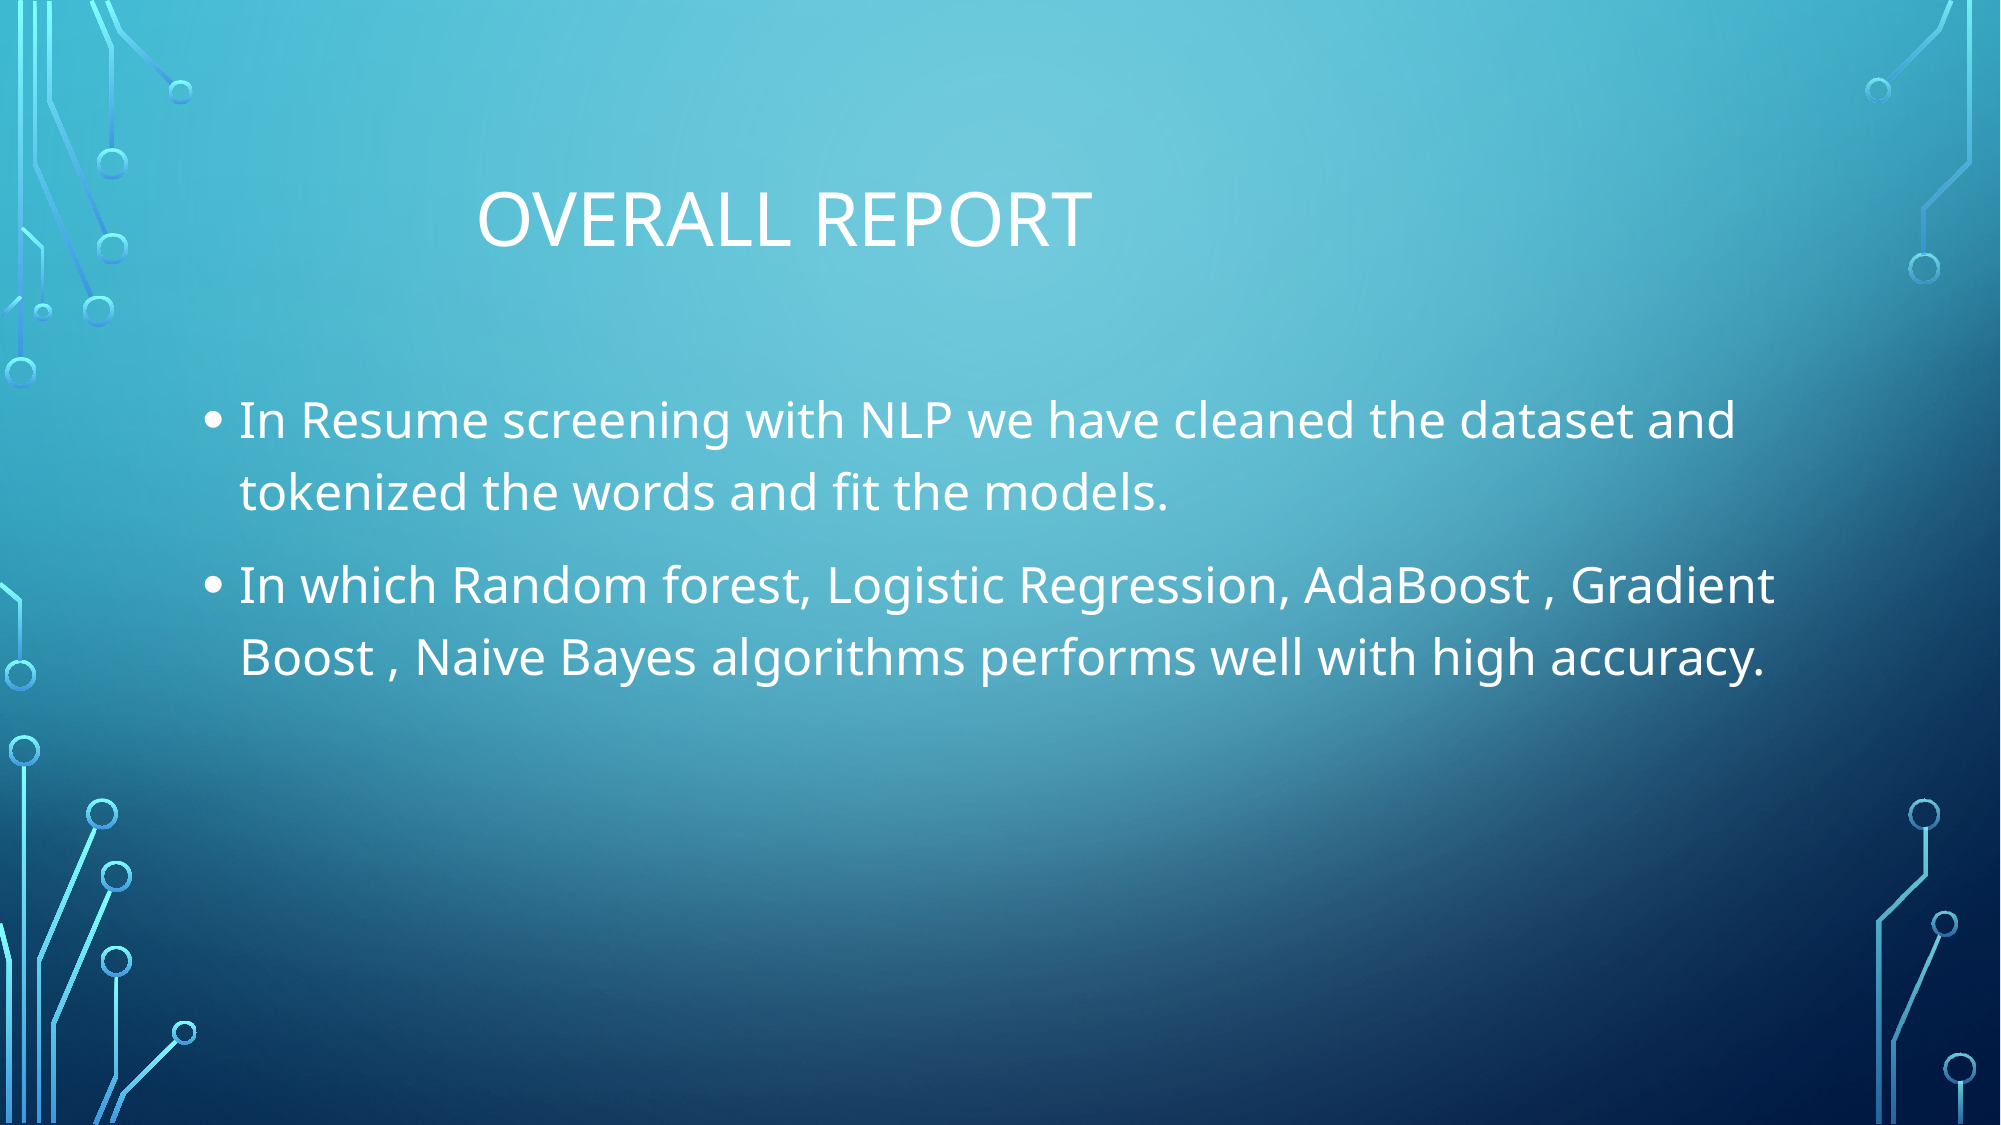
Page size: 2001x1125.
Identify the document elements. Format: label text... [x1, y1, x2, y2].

title Overall report [187, 101, 1813, 344]
list In Resume screening with NLP we have cleaned the dataset and tokenized the words and fit the models. In which Random forest, Logistic Regression, AdaBoost , Gradient Boost , Naive Bayes algorithms performs well with high accuracy. [187, 369, 1813, 818]
